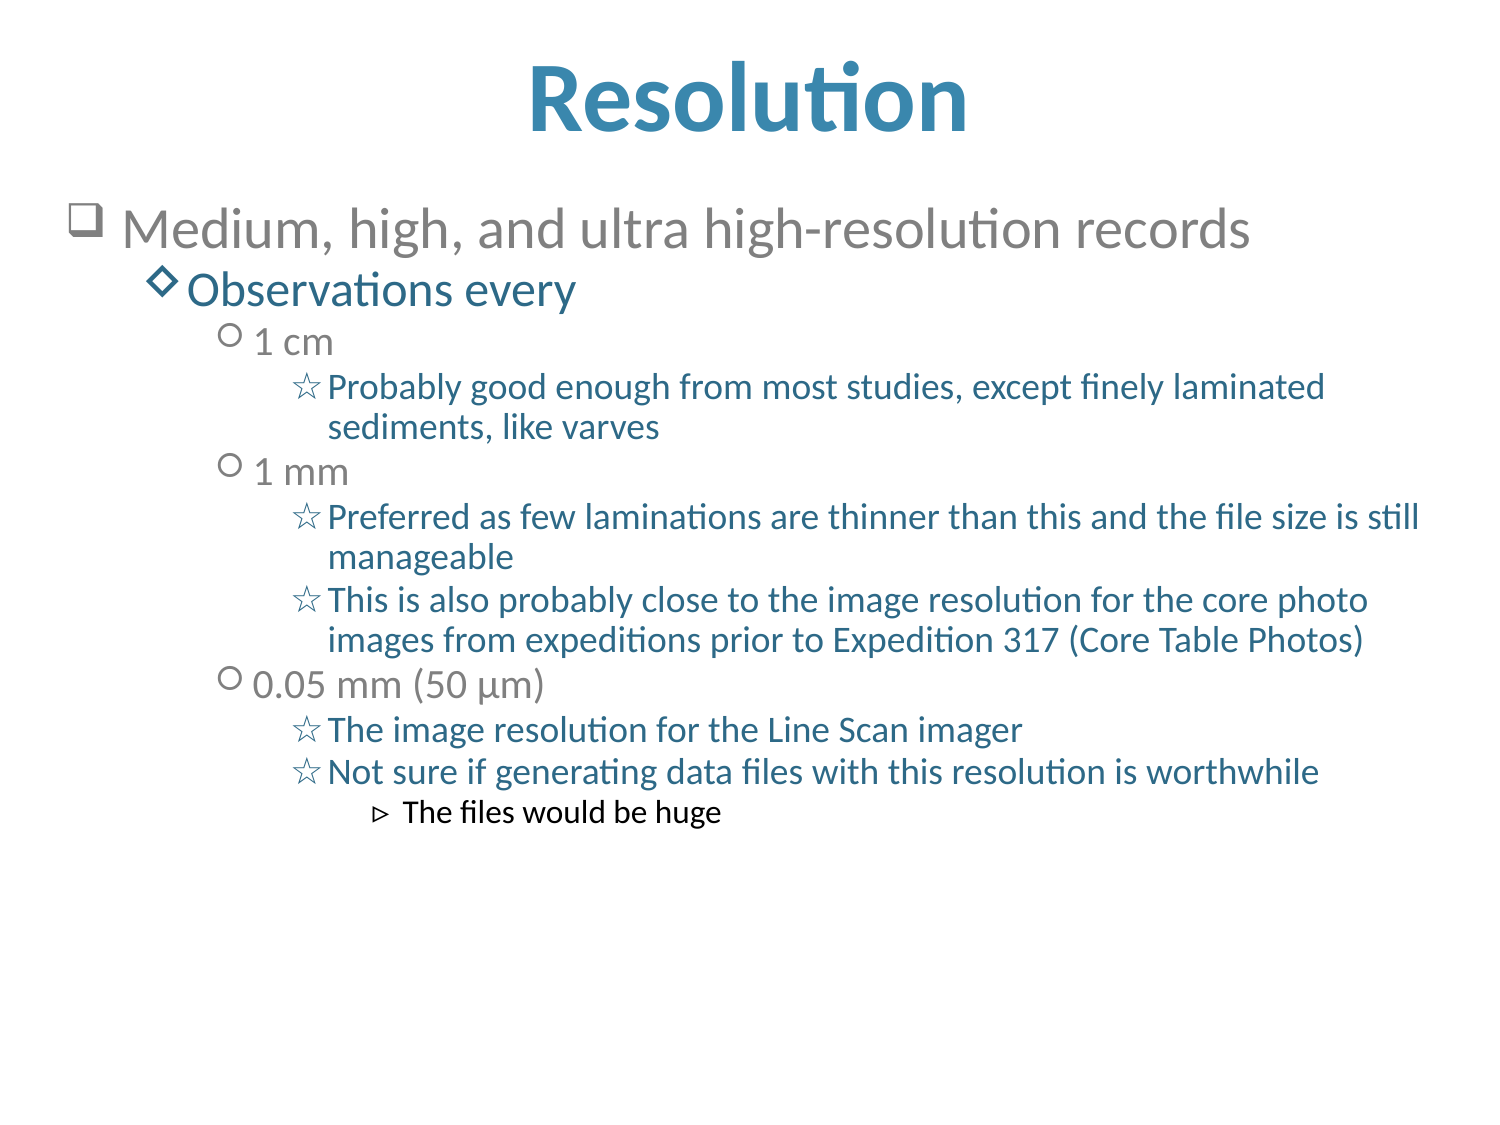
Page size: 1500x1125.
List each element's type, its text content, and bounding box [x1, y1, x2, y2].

title Resolution [49, 38, 1448, 145]
list Medium, high, and ultra high-resolution records Observations every 1 cm Probably good enough from most studies, except finely laminated sediments, like varves 1 mm Preferred as few laminations are thinner than this and the file size is still manageable This is also probably close to the image resolution for the core photo images from expeditions prior to Expedition 317 (Core Table Photos) 0.05 mm (50 µm) The image resolution for the Line Scan imager Not sure if generating data files with this resolution is worthwhile The files would be huge [49, 191, 1448, 1070]
